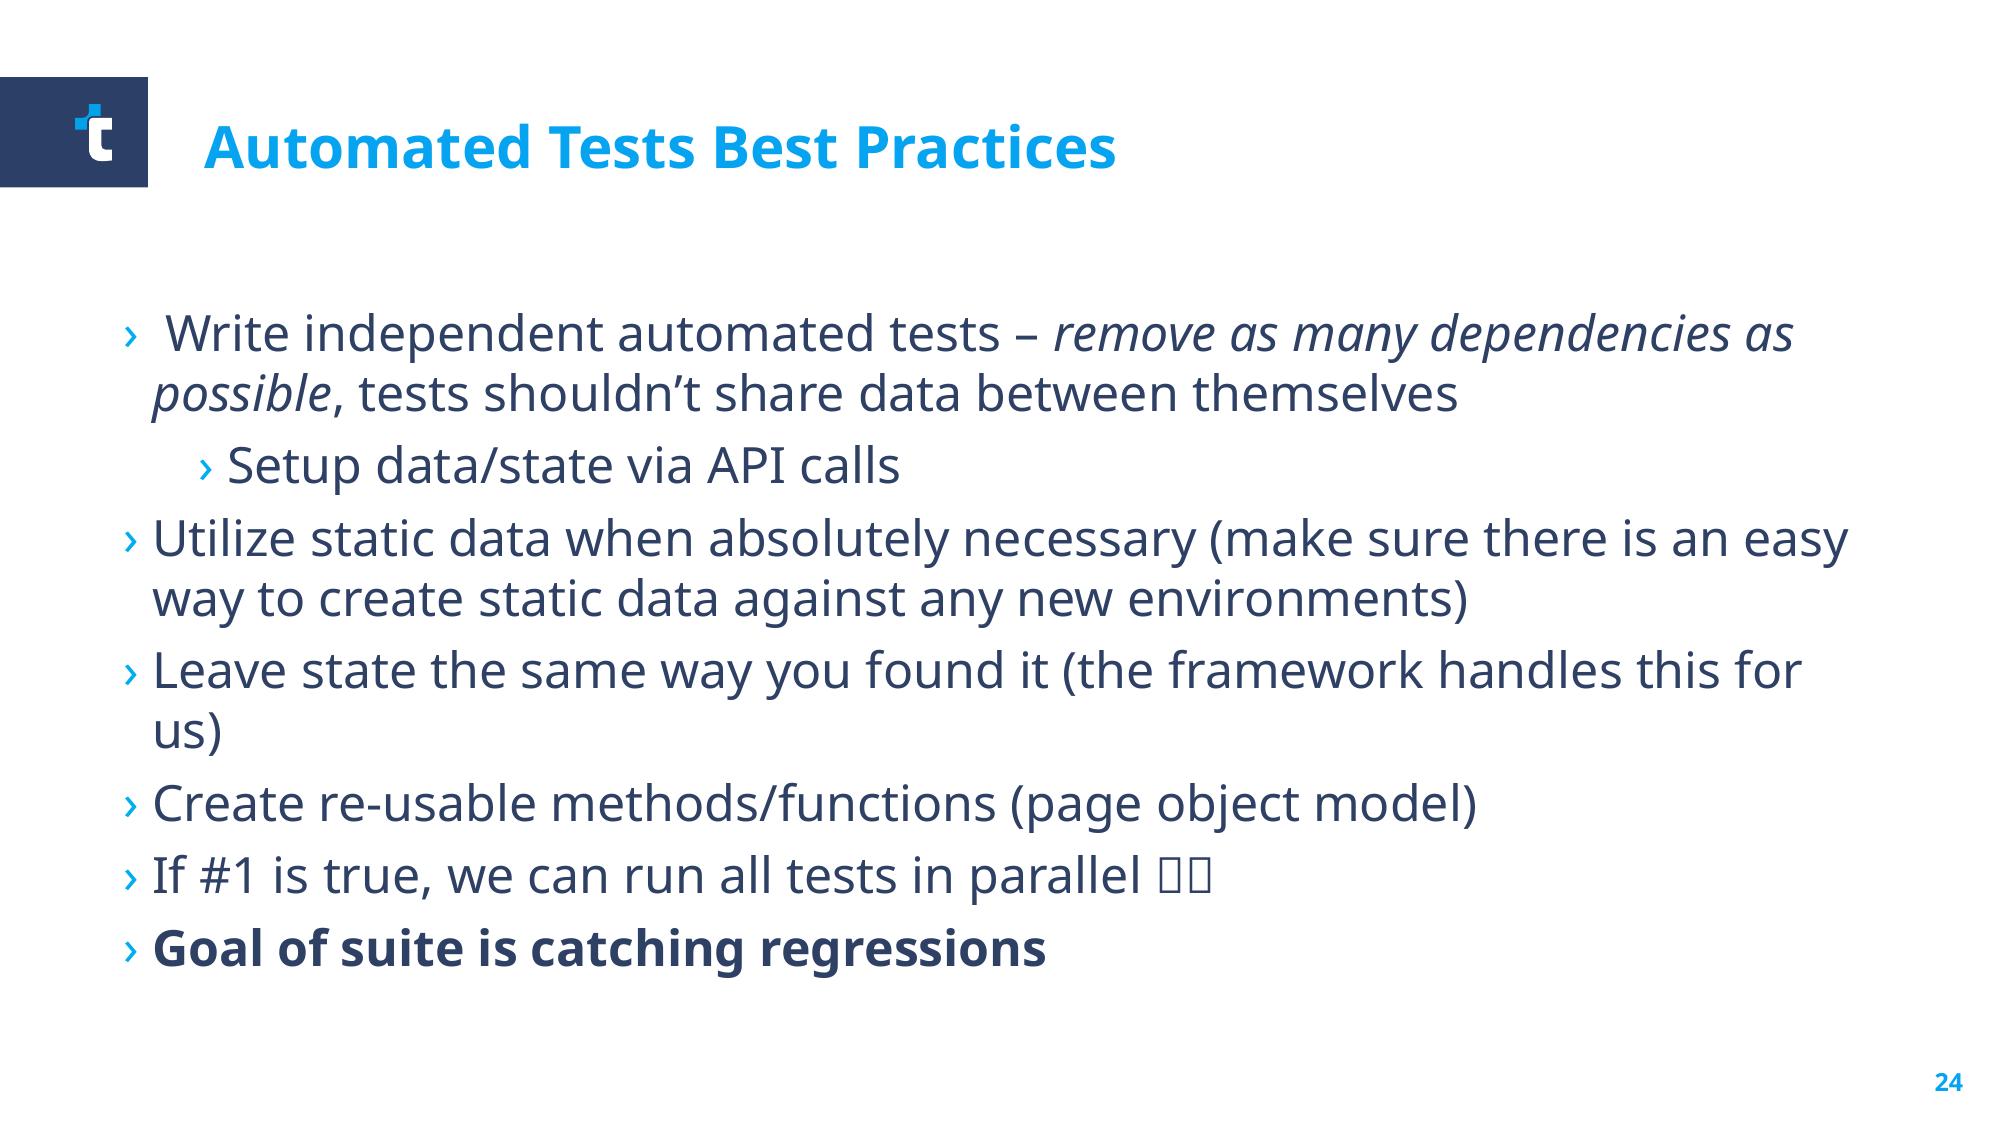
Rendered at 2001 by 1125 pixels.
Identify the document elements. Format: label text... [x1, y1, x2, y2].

text_box Automated Tests Best Practices [189, 102, 1787, 188]
text_box [0, 76, 149, 189]
slide_number 24 [1903, 1053, 1979, 1114]
text_box Write independent automated tests – remove as many dependencies as possible, tests shouldn’t share data between themselves Setup data/state via API calls Utilize static data when absolutely necessary (make sure there is an easy way to create static data against any new environments) Leave state the same way you found it (the framework handles this for us) Create re-usable methods/functions (page object model) If #1 is true, we can run all tests in parallel 🏃💨 Goal of suite is catching regressions [123, 301, 1877, 962]
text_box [75, 103, 112, 162]
